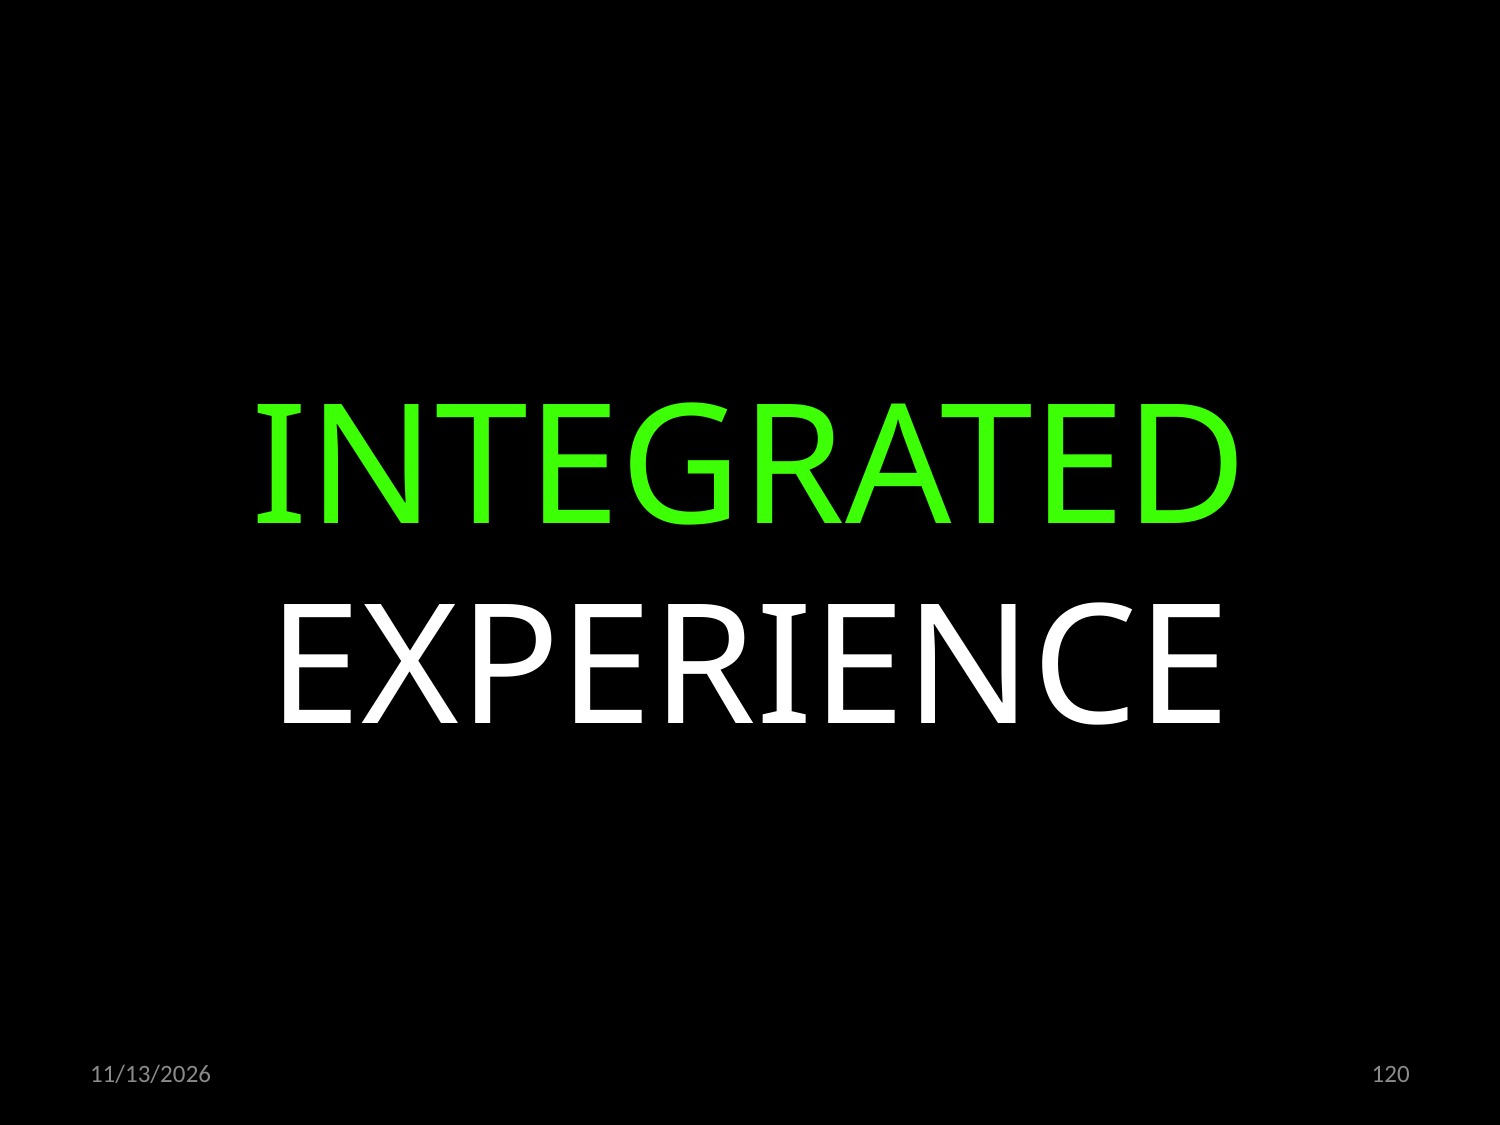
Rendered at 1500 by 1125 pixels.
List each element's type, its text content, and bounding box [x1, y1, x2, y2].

text_box INTEGRATED EXPERIENCE [0, 348, 1500, 451]
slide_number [75, 1042, 425, 1103]
slide_number 120 [1074, 1042, 1425, 1103]
